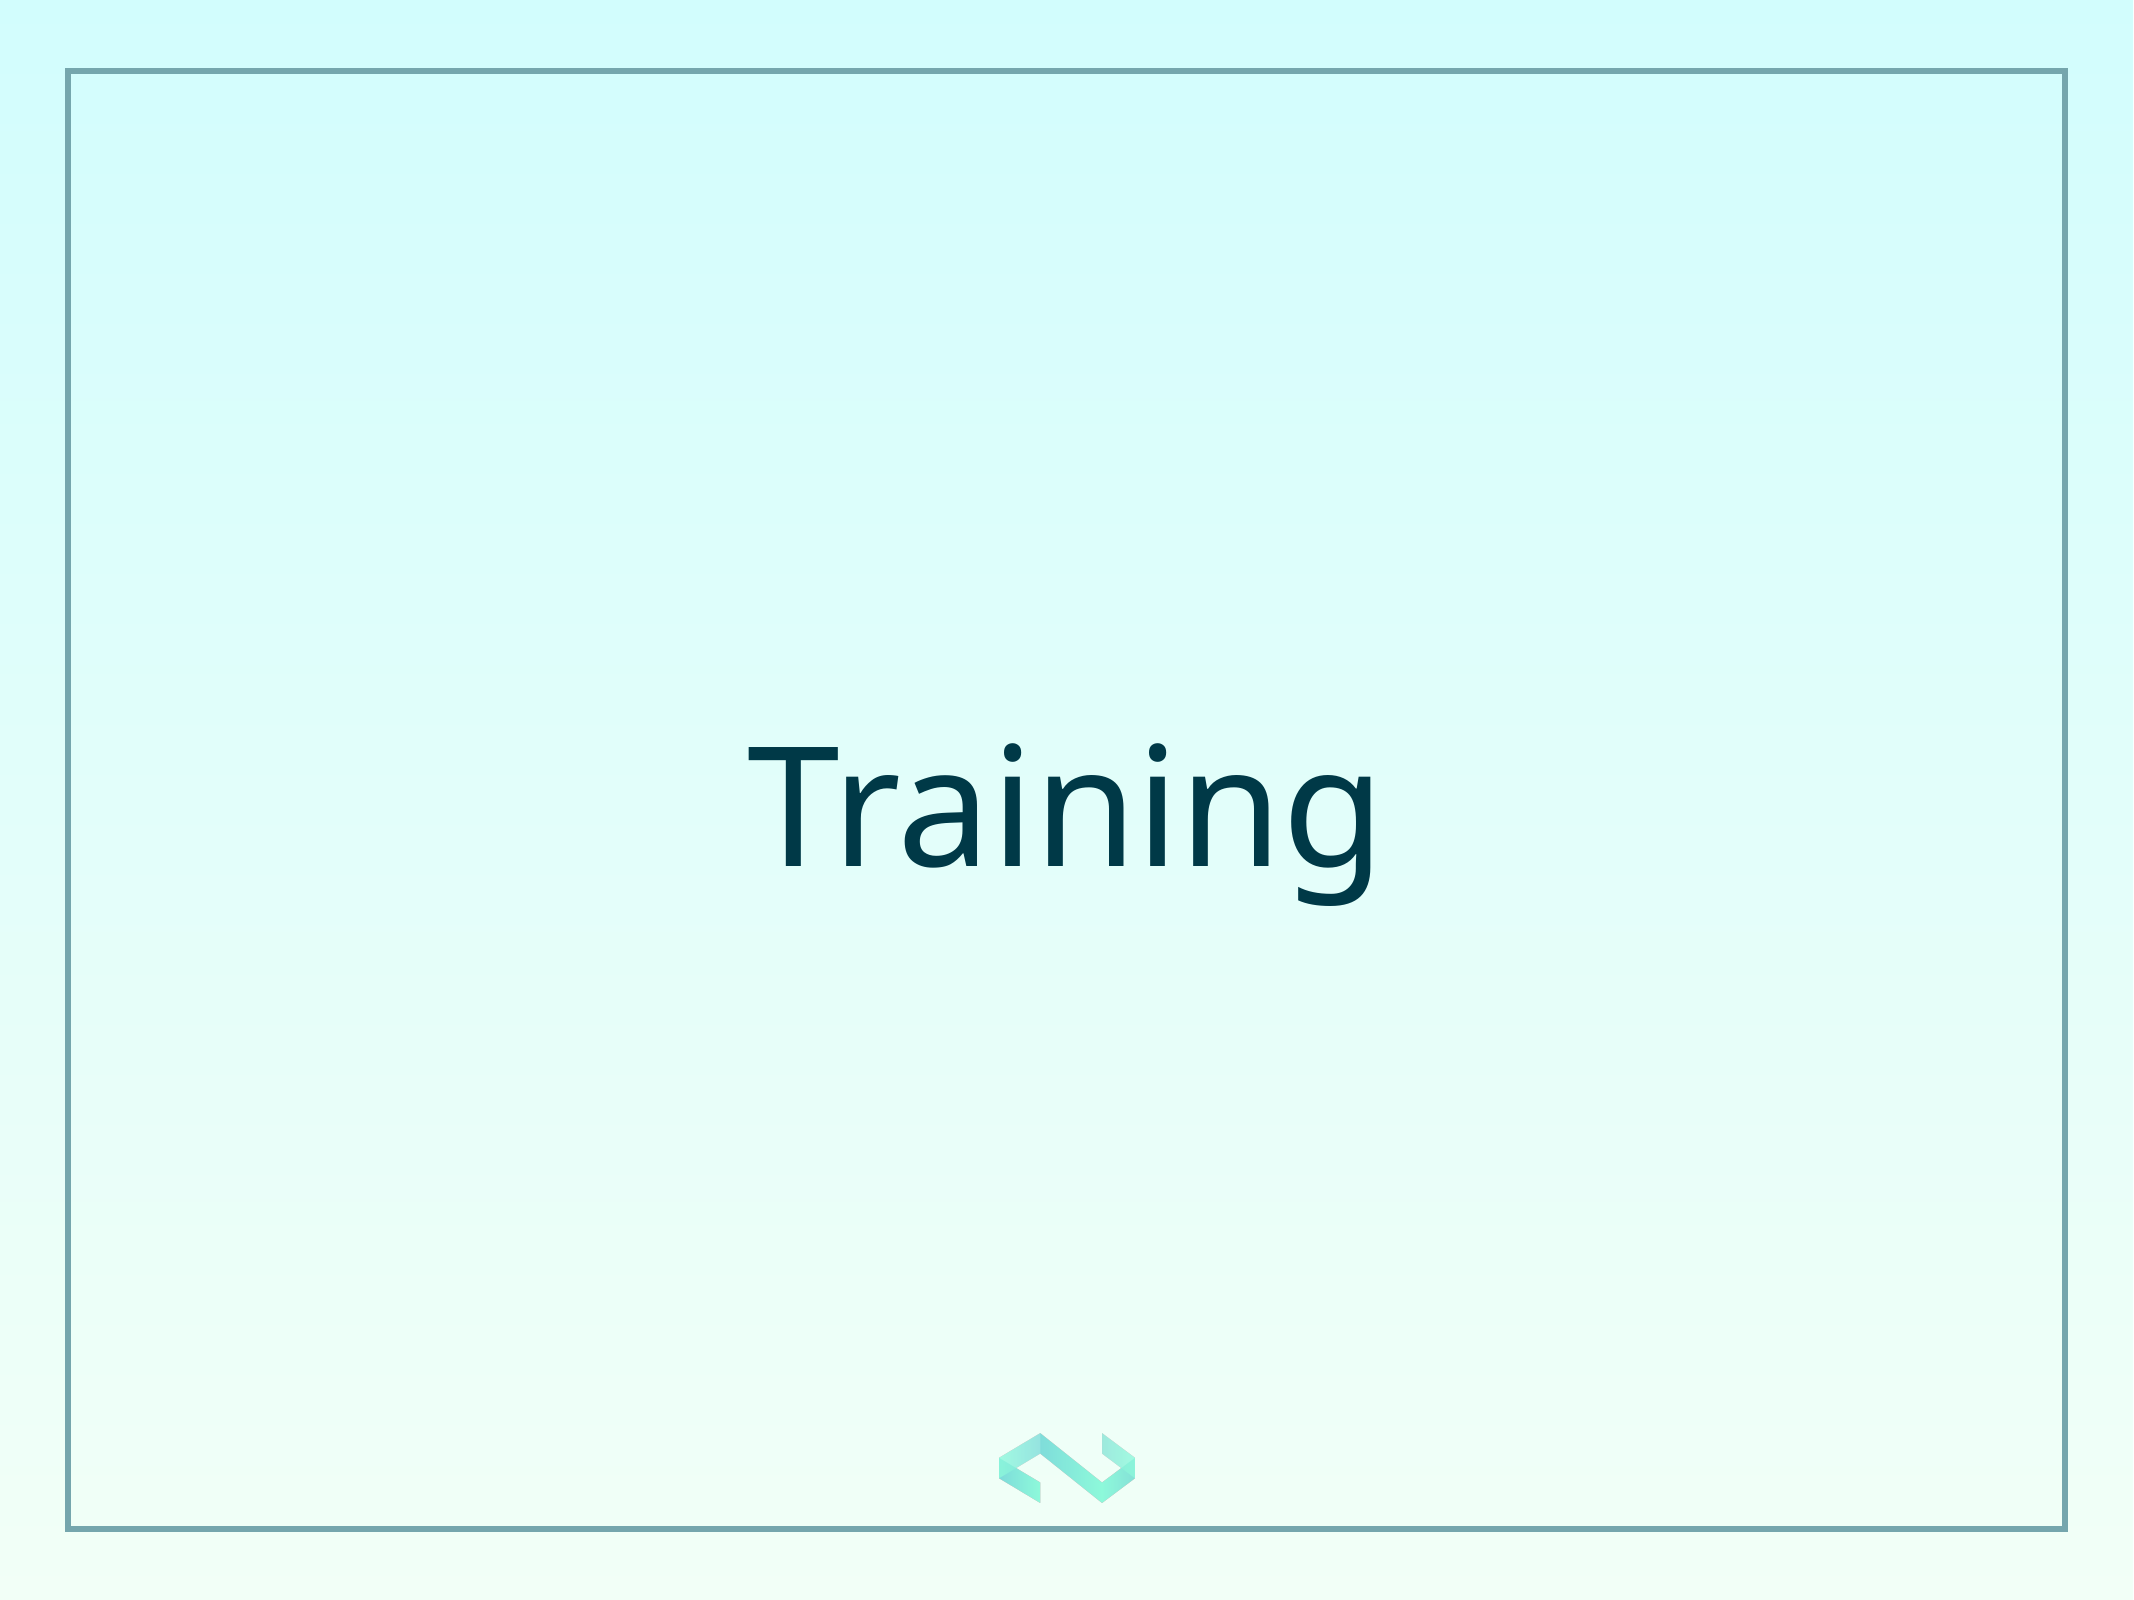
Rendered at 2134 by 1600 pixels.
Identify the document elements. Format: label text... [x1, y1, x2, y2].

title Training [207, 528, 1926, 1072]
